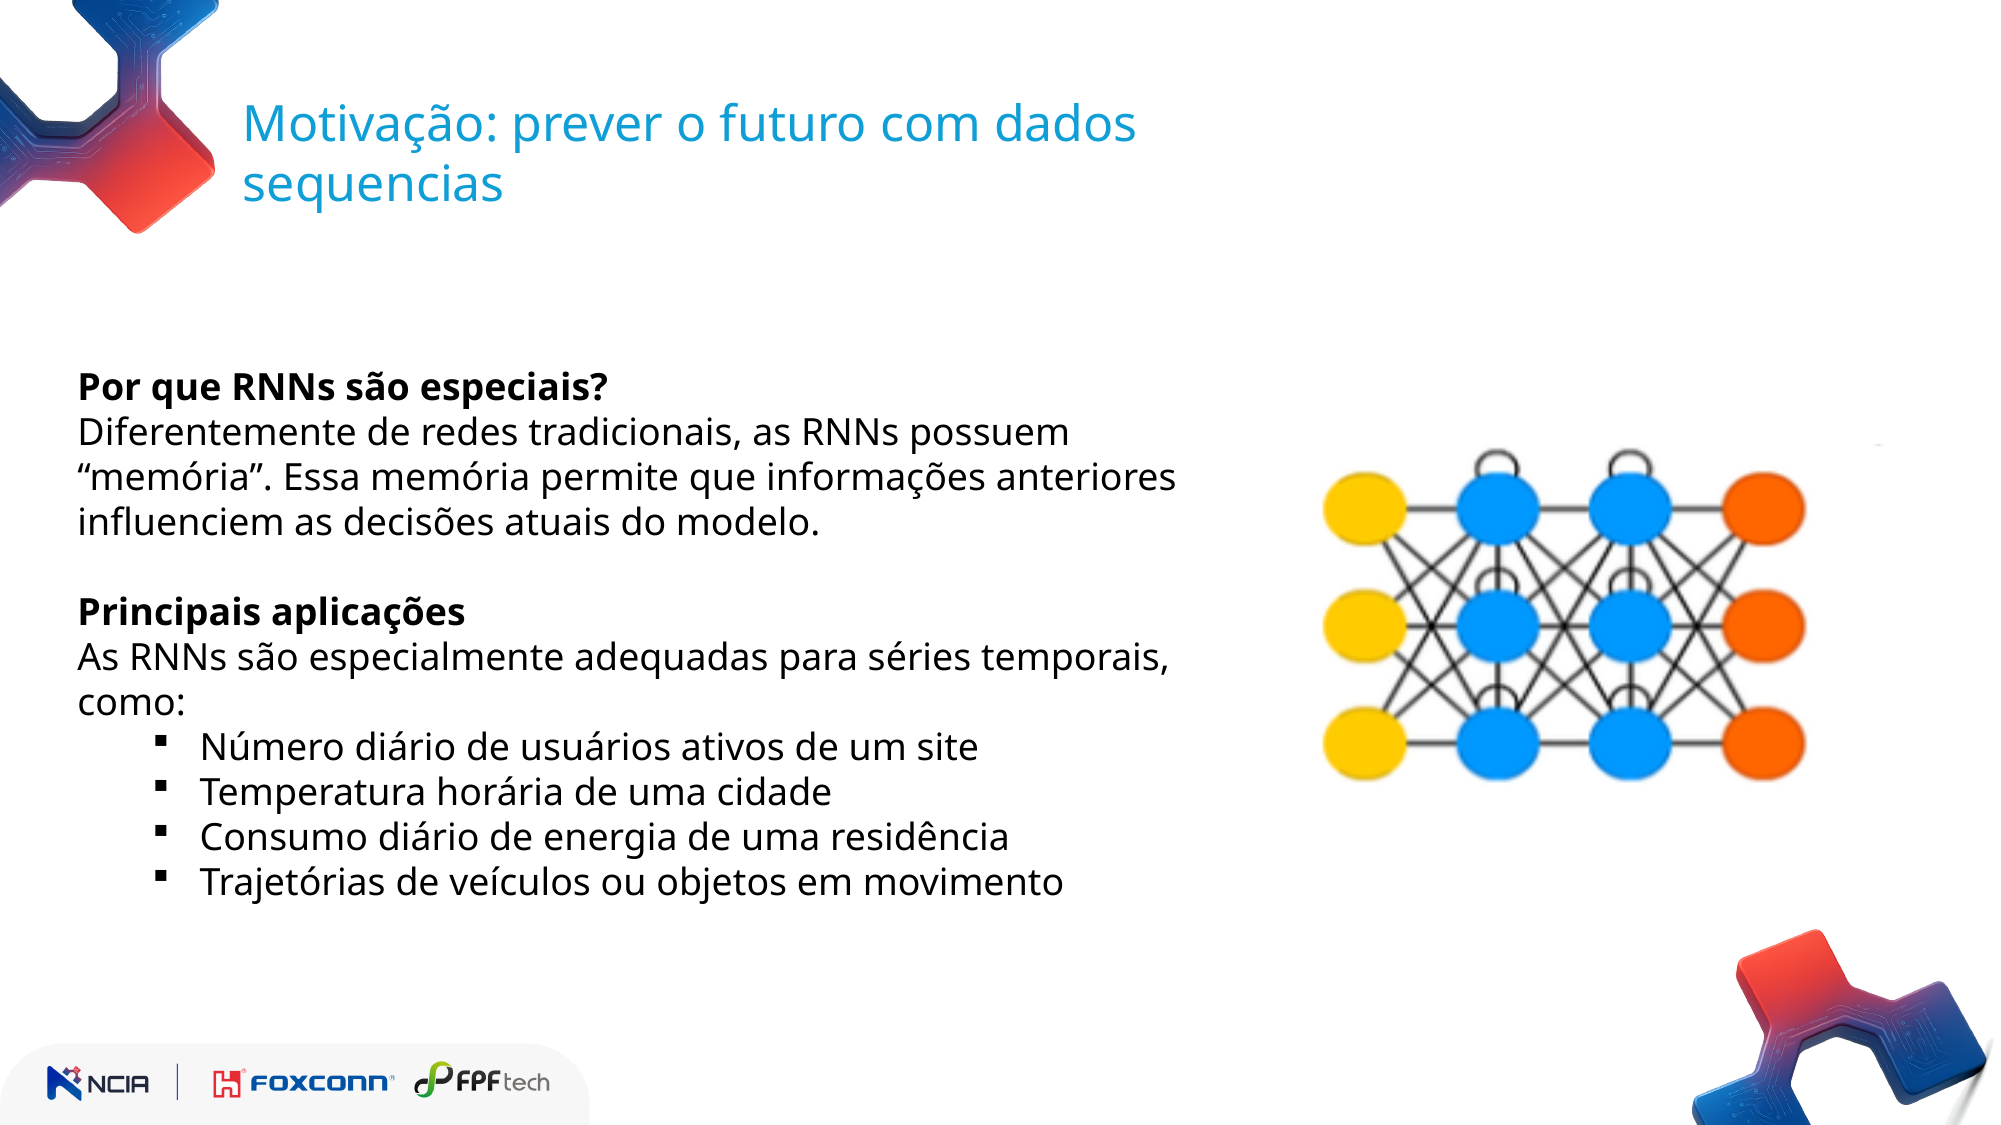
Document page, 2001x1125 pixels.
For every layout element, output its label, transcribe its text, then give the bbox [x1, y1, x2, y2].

picture [1667, 911, 2001, 1125]
text_box Por que RNNs são especiais? Diferentemente de redes tradicionais, as RNNs possuem “memória”. Essa memória permite que informações anteriores influenciem as decisões atuais do modelo. Principais aplicações As RNNs são especialmente adequadas para séries temporais, como: Número diário de usuários ativos de um site Temperatura horária de uma cidade Consumo diário de energia de uma residência Trajetórias de veículos ou objetos em movimento [62, 355, 1246, 911]
picture [0, 0, 250, 246]
picture [0, 991, 590, 1125]
text_box Motivação: prever o futuro com dados sequencias [228, 83, 1279, 219]
picture [1277, 443, 1899, 827]
